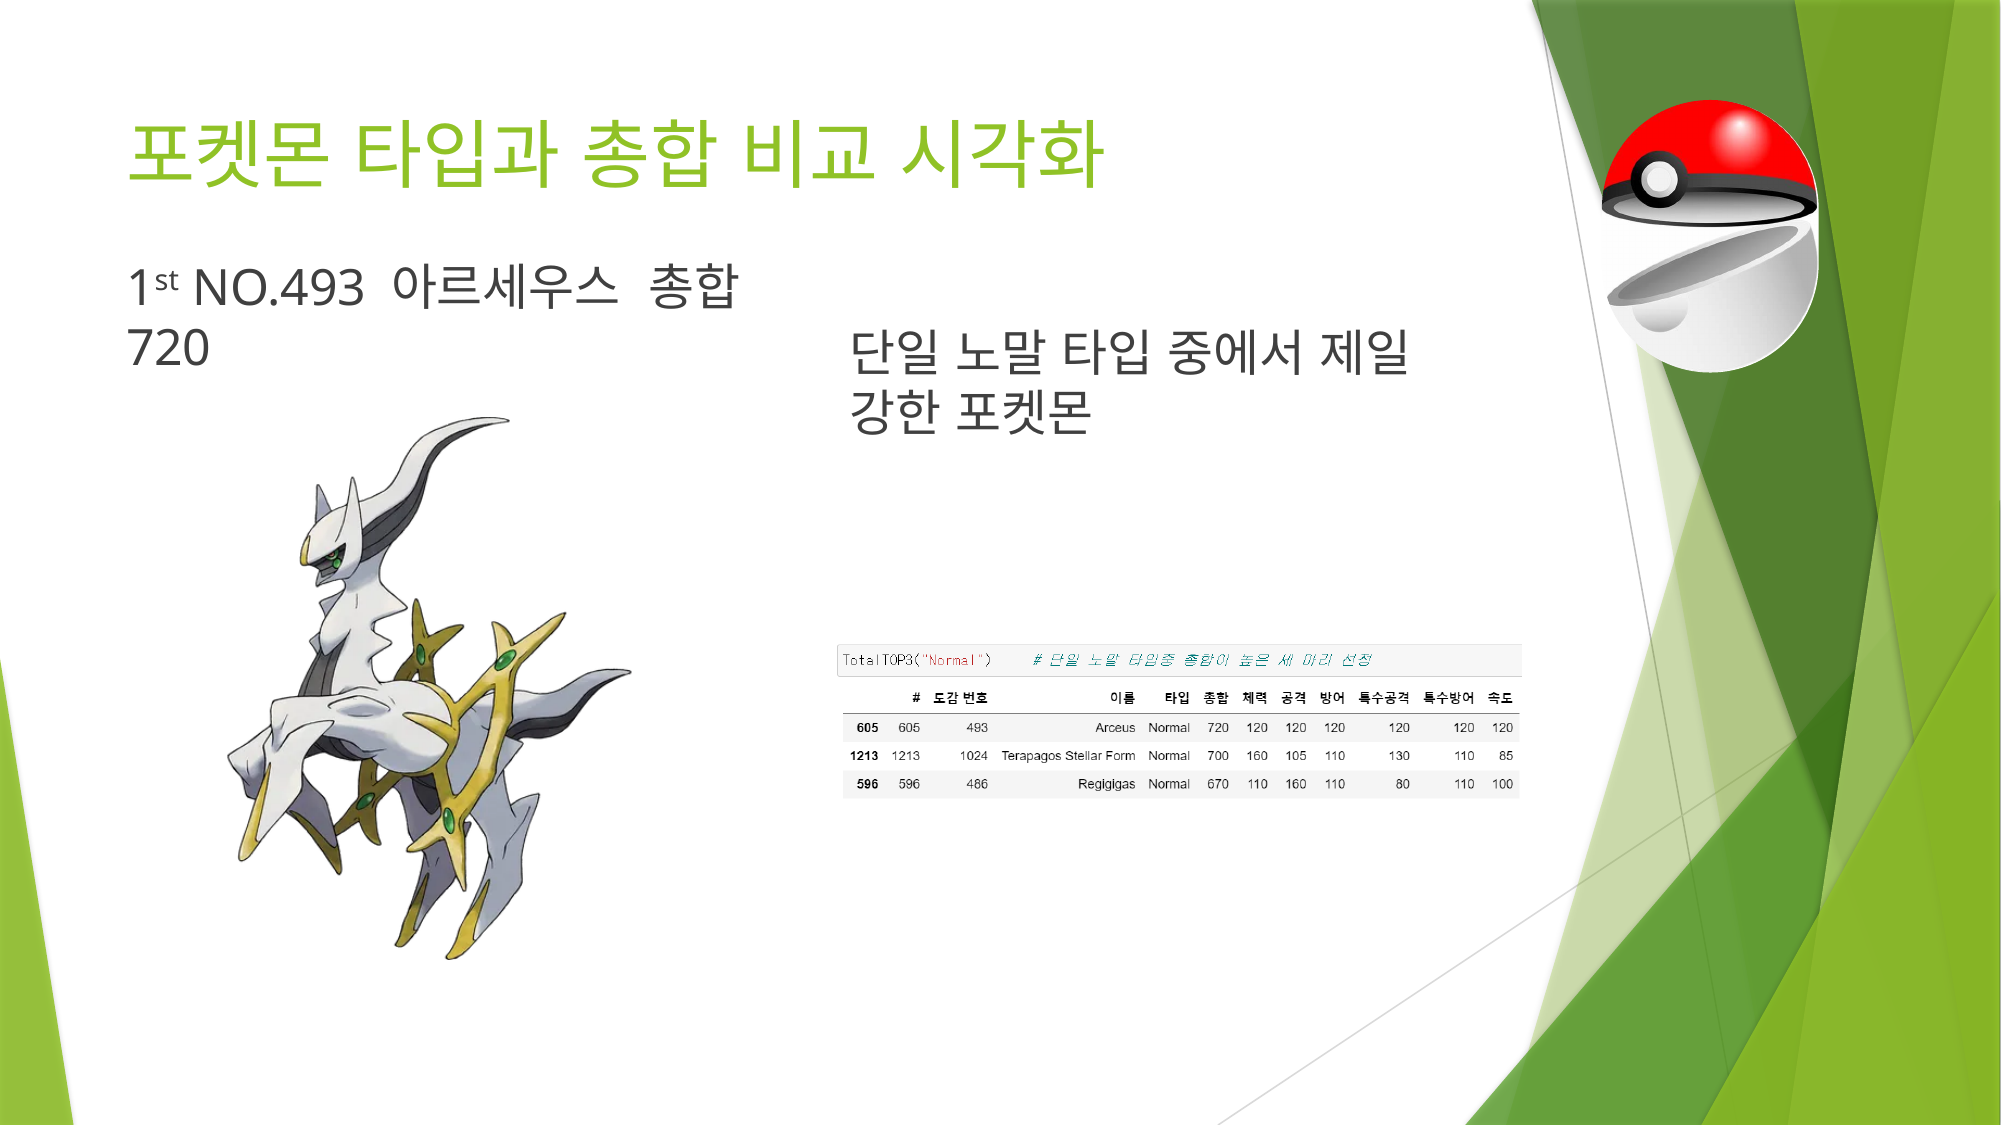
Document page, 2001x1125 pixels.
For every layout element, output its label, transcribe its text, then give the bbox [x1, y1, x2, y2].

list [158, 417, 702, 961]
title 포켓몬 타입과 총합 비교 시각화 [111, 99, 1522, 317]
list 단일 노말 타입 중에서 제일 강한 포켓몬 [834, 354, 1522, 449]
picture [1601, 99, 1820, 373]
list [834, 638, 1522, 802]
list 1st NO.493 아르세우스 총합720 [111, 288, 798, 383]
